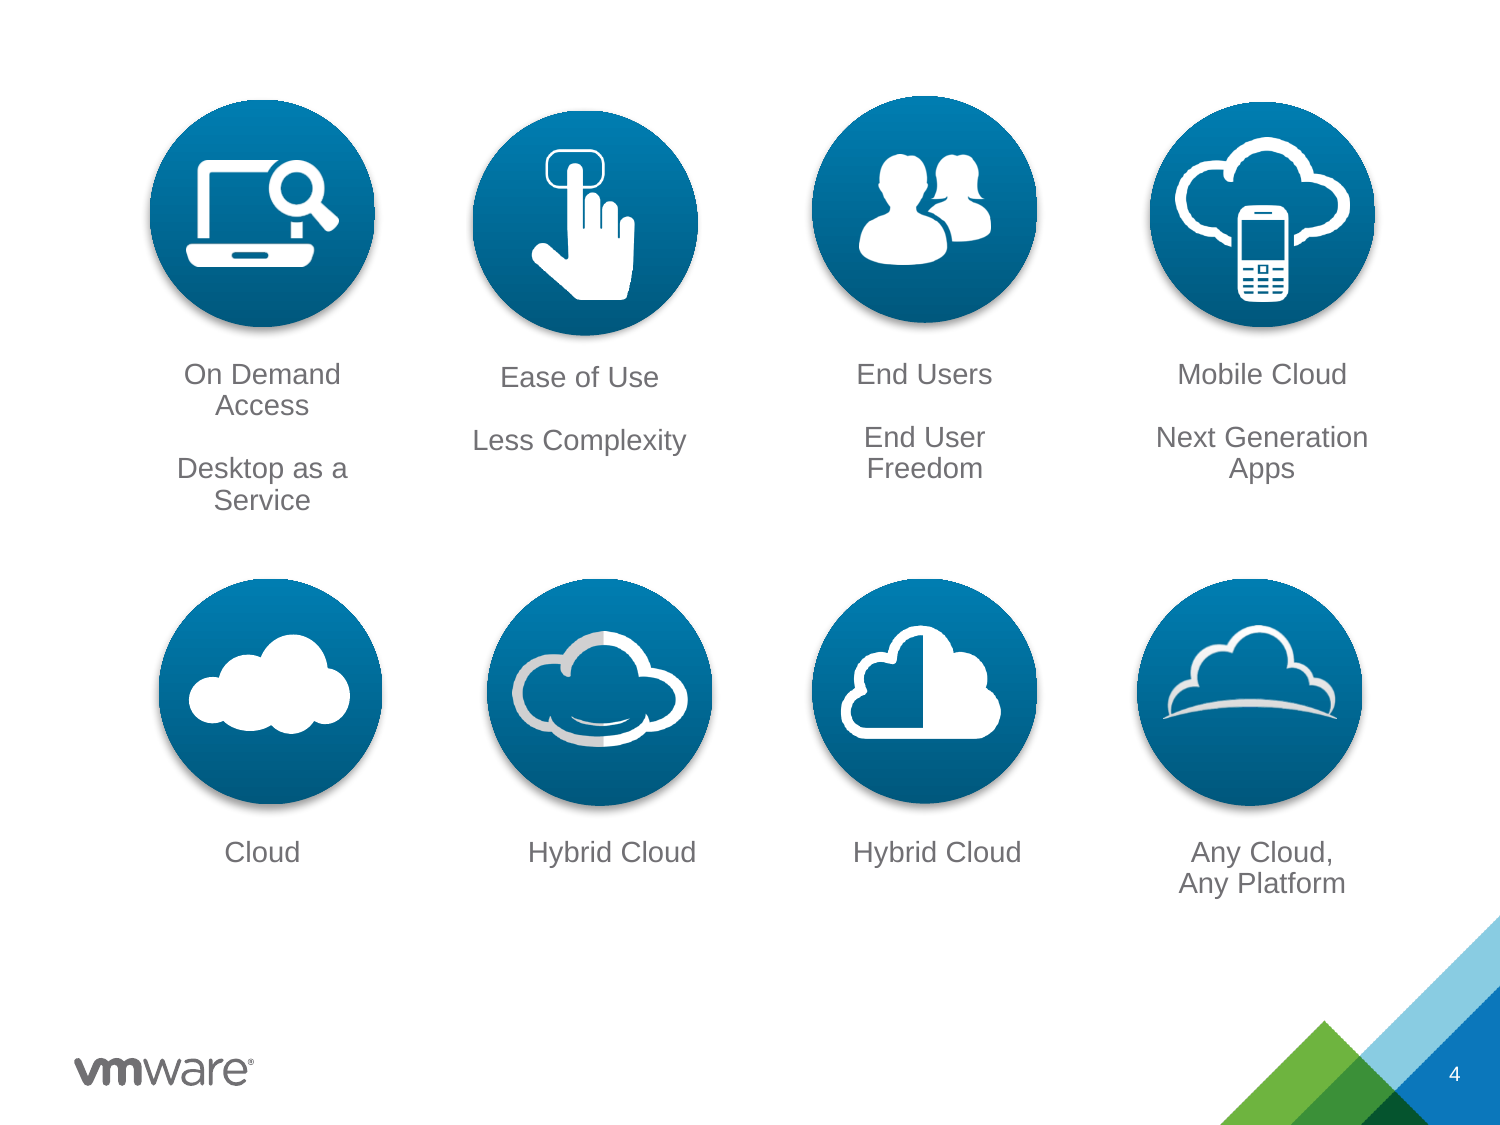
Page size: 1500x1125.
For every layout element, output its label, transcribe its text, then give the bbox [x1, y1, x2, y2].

text_box On Demand Access Desktop as a Service [149, 359, 375, 447]
text_box Cloud [149, 837, 375, 975]
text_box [812, 96, 1038, 324]
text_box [487, 578, 713, 807]
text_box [1149, 101, 1376, 328]
text_box Ease of Use Less Complexity [467, 362, 693, 525]
text_box Hybrid Cloud [824, 837, 1050, 975]
picture [1209, 912, 1500, 1125]
text_box Mobile Cloud Next Generation Apps [1149, 359, 1375, 435]
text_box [1137, 578, 1363, 807]
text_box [812, 578, 1038, 804]
text_box End Users End User Freedom [812, 359, 1038, 522]
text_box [158, 578, 383, 805]
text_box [149, 99, 376, 328]
text_box Hybrid Cloud [499, 837, 725, 913]
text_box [472, 110, 698, 336]
slide_number 4 [1427, 1060, 1483, 1085]
text_box Any Cloud, Any Platform [1149, 837, 1375, 913]
